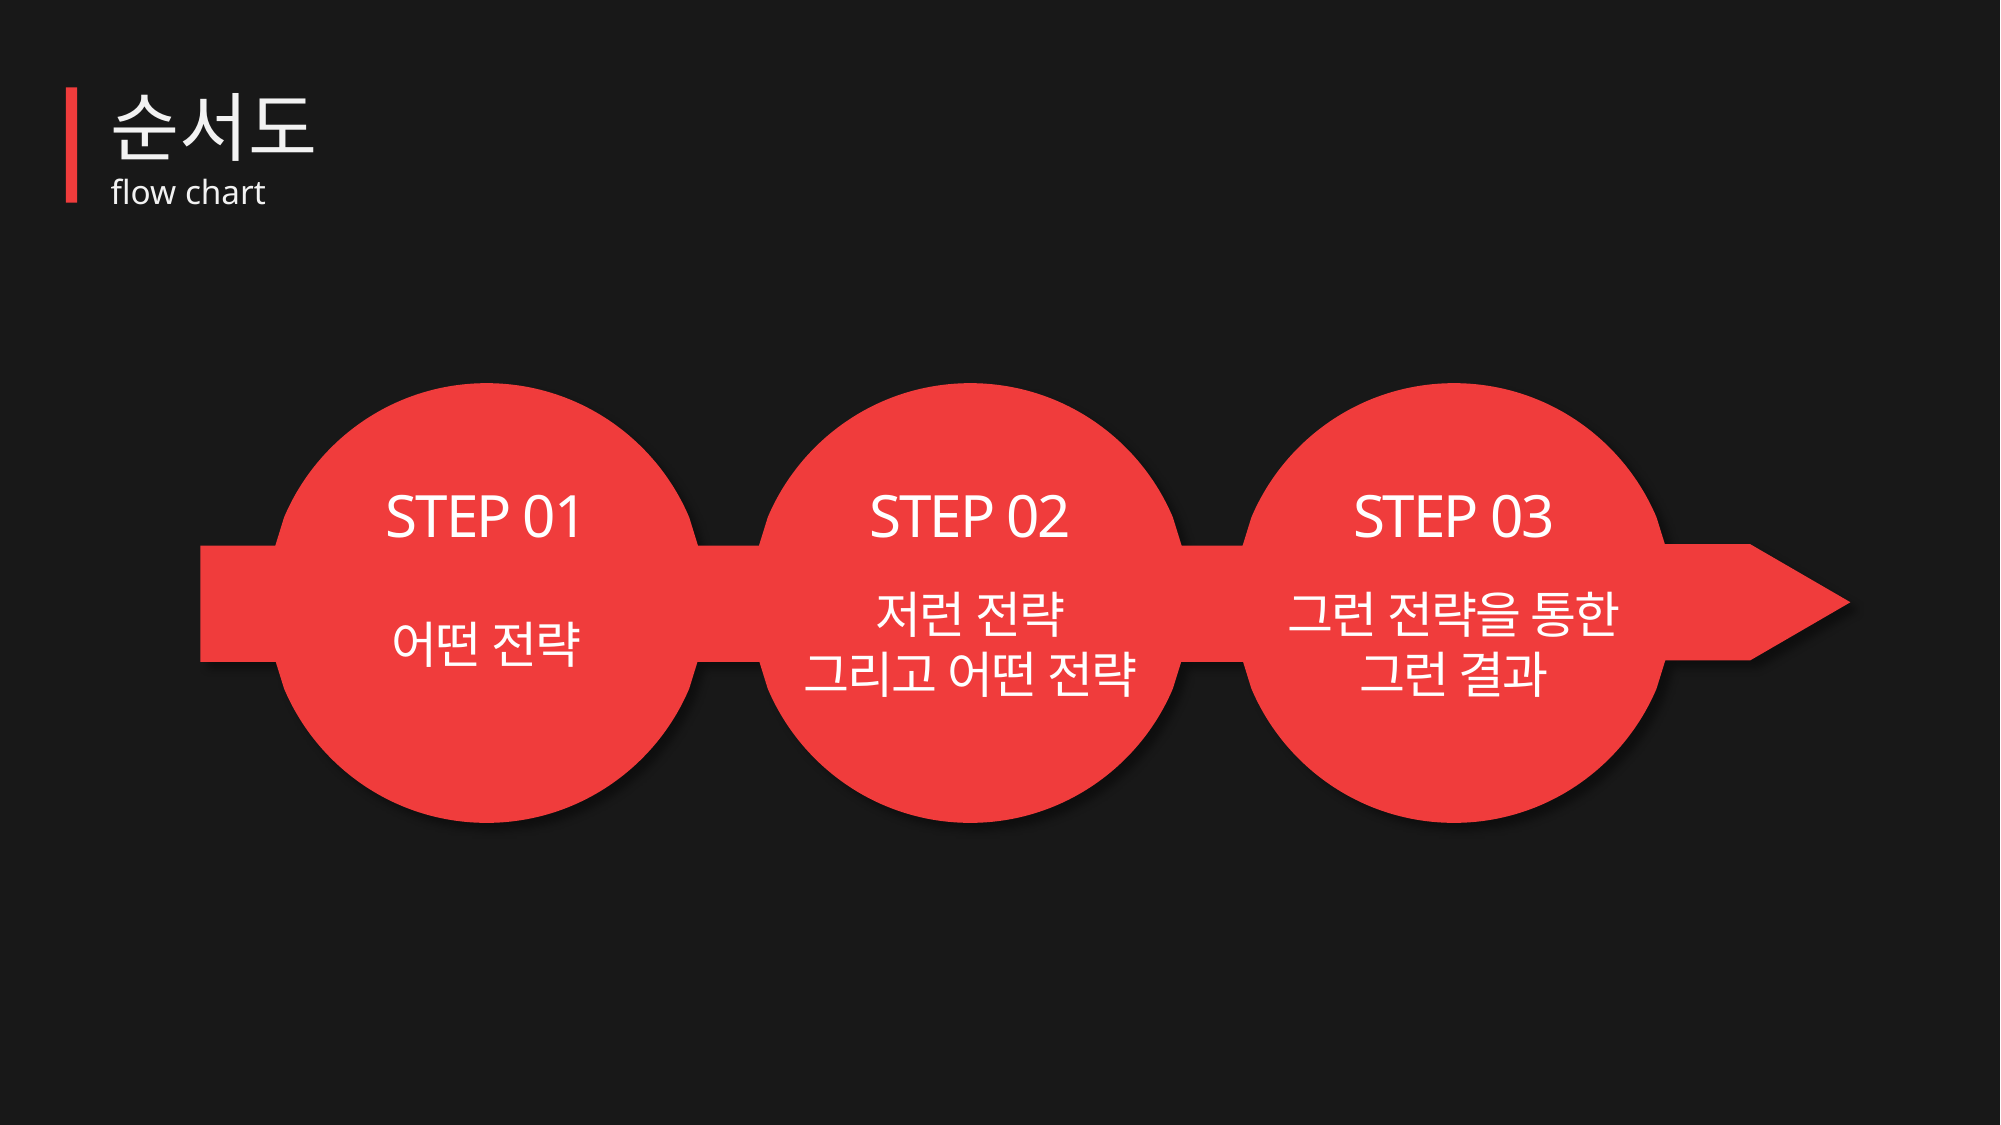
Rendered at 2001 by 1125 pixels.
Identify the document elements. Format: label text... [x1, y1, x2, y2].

text_box STEP 02 [854, 471, 1086, 557]
text_box STEP 03 [1338, 471, 1570, 557]
text_box [65, 86, 78, 204]
text_box 순서도 flow chart [95, 73, 333, 219]
text_box [199, 382, 1853, 824]
text_box 저런 전략 그리고 어떤 전략 [788, 575, 1152, 711]
text_box 어떤 전략 [376, 605, 597, 681]
text_box STEP 01 [370, 471, 603, 557]
text_box 그런 전략을 통한 그런 결과 [1272, 575, 1636, 711]
